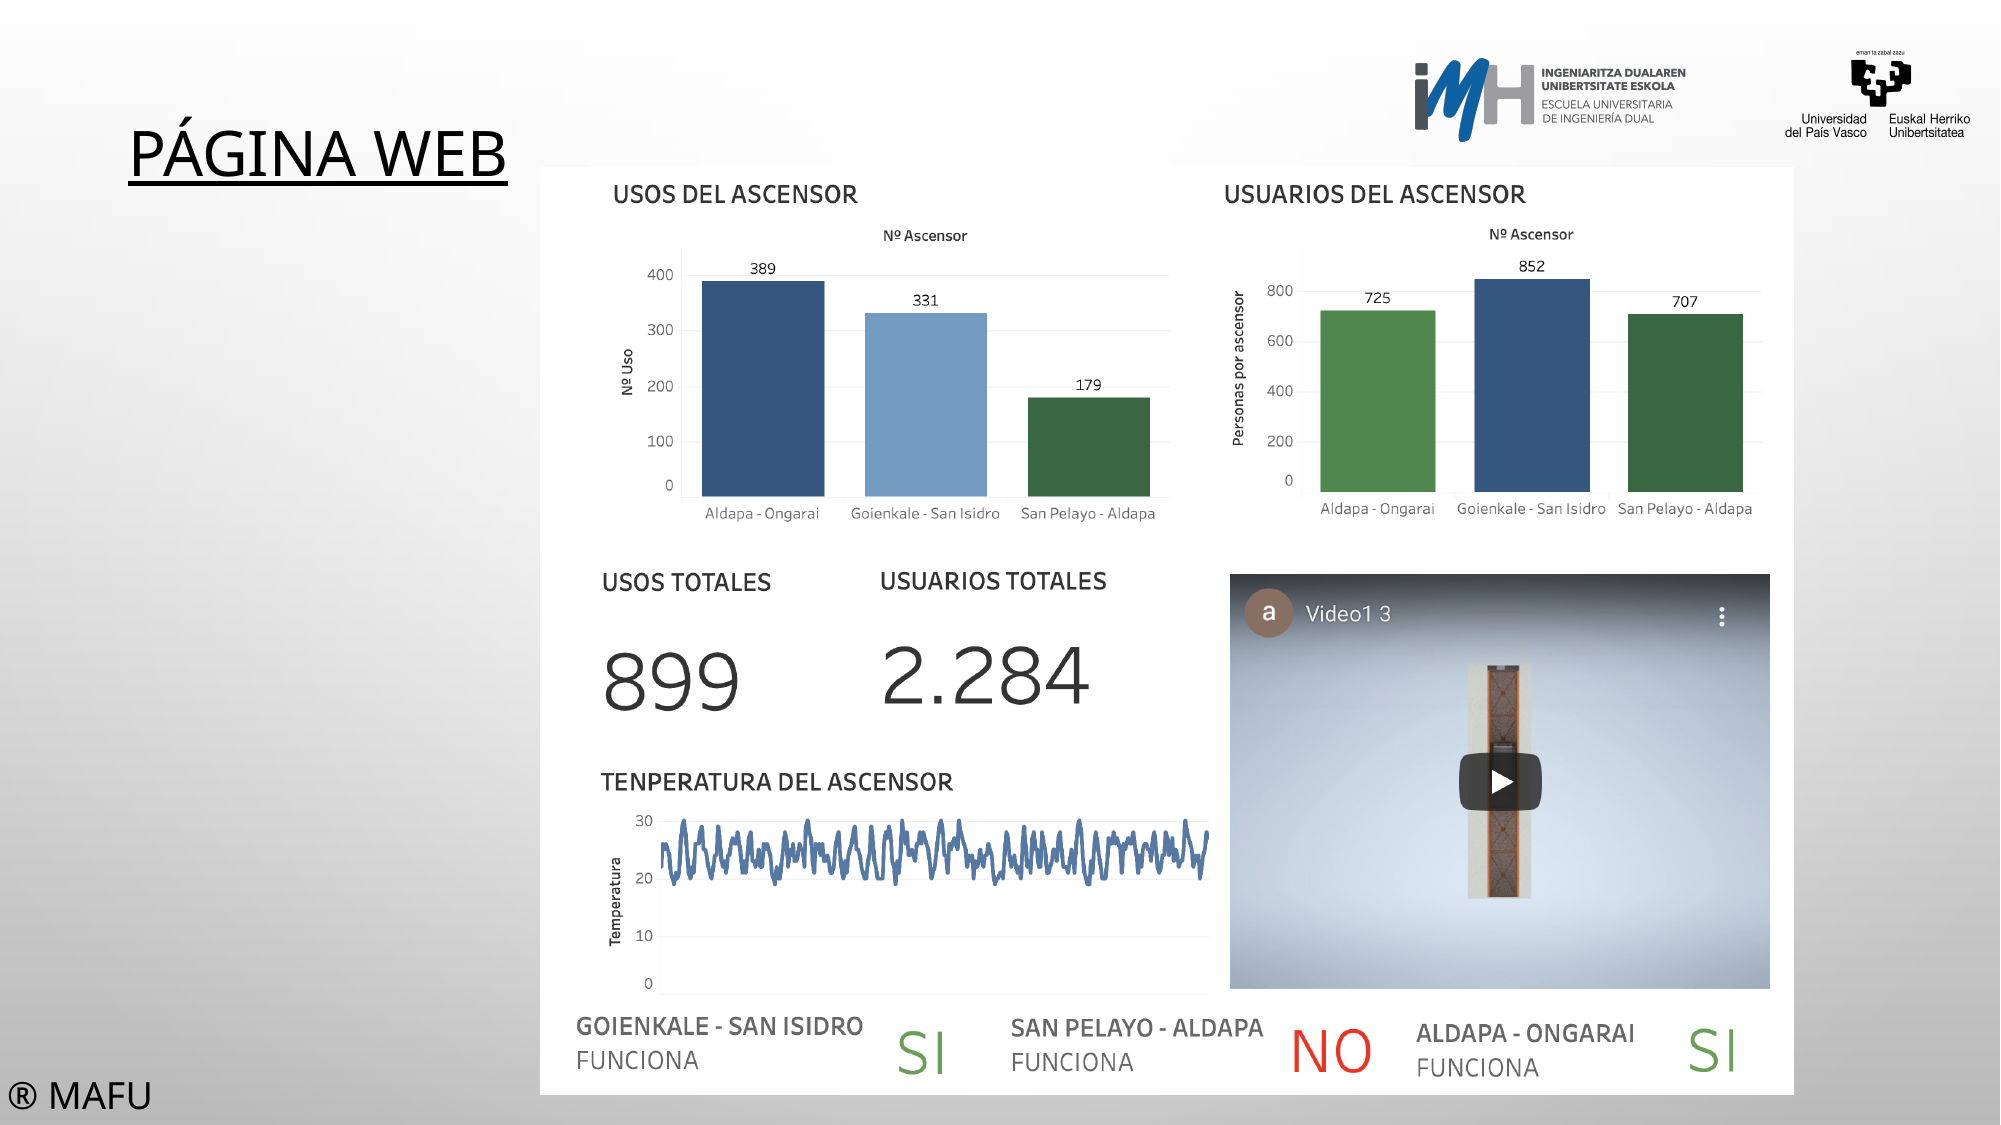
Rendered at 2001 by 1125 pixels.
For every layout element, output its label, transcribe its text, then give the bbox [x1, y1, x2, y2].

text_box ® MAFU [0, 1064, 168, 1125]
picture [0, 0, 2000, 1125]
text_box PÁGINA WEB [76, 90, 560, 222]
